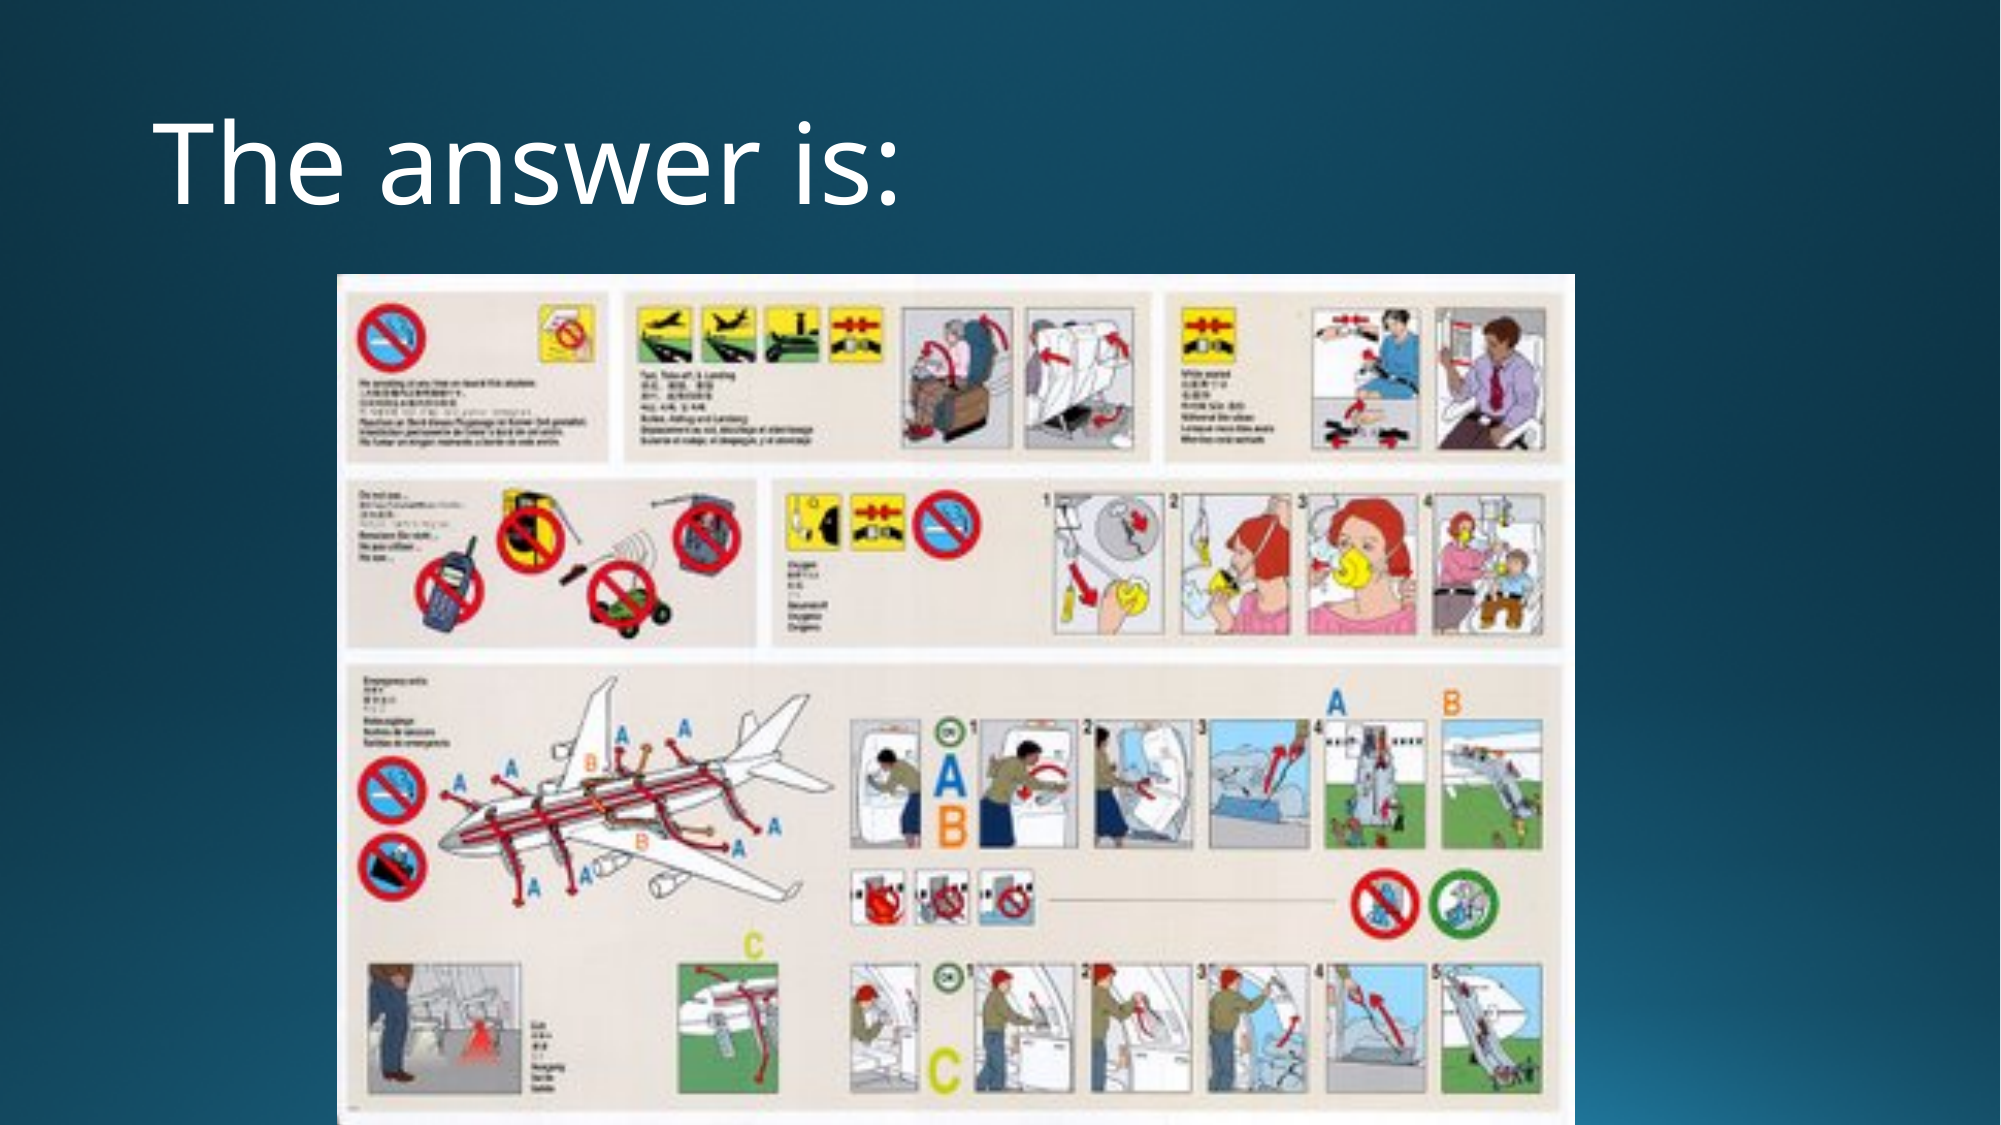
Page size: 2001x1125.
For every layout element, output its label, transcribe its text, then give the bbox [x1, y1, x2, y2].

picture [0, 0, 2001, 1125]
title The answer is: [137, 59, 1863, 278]
